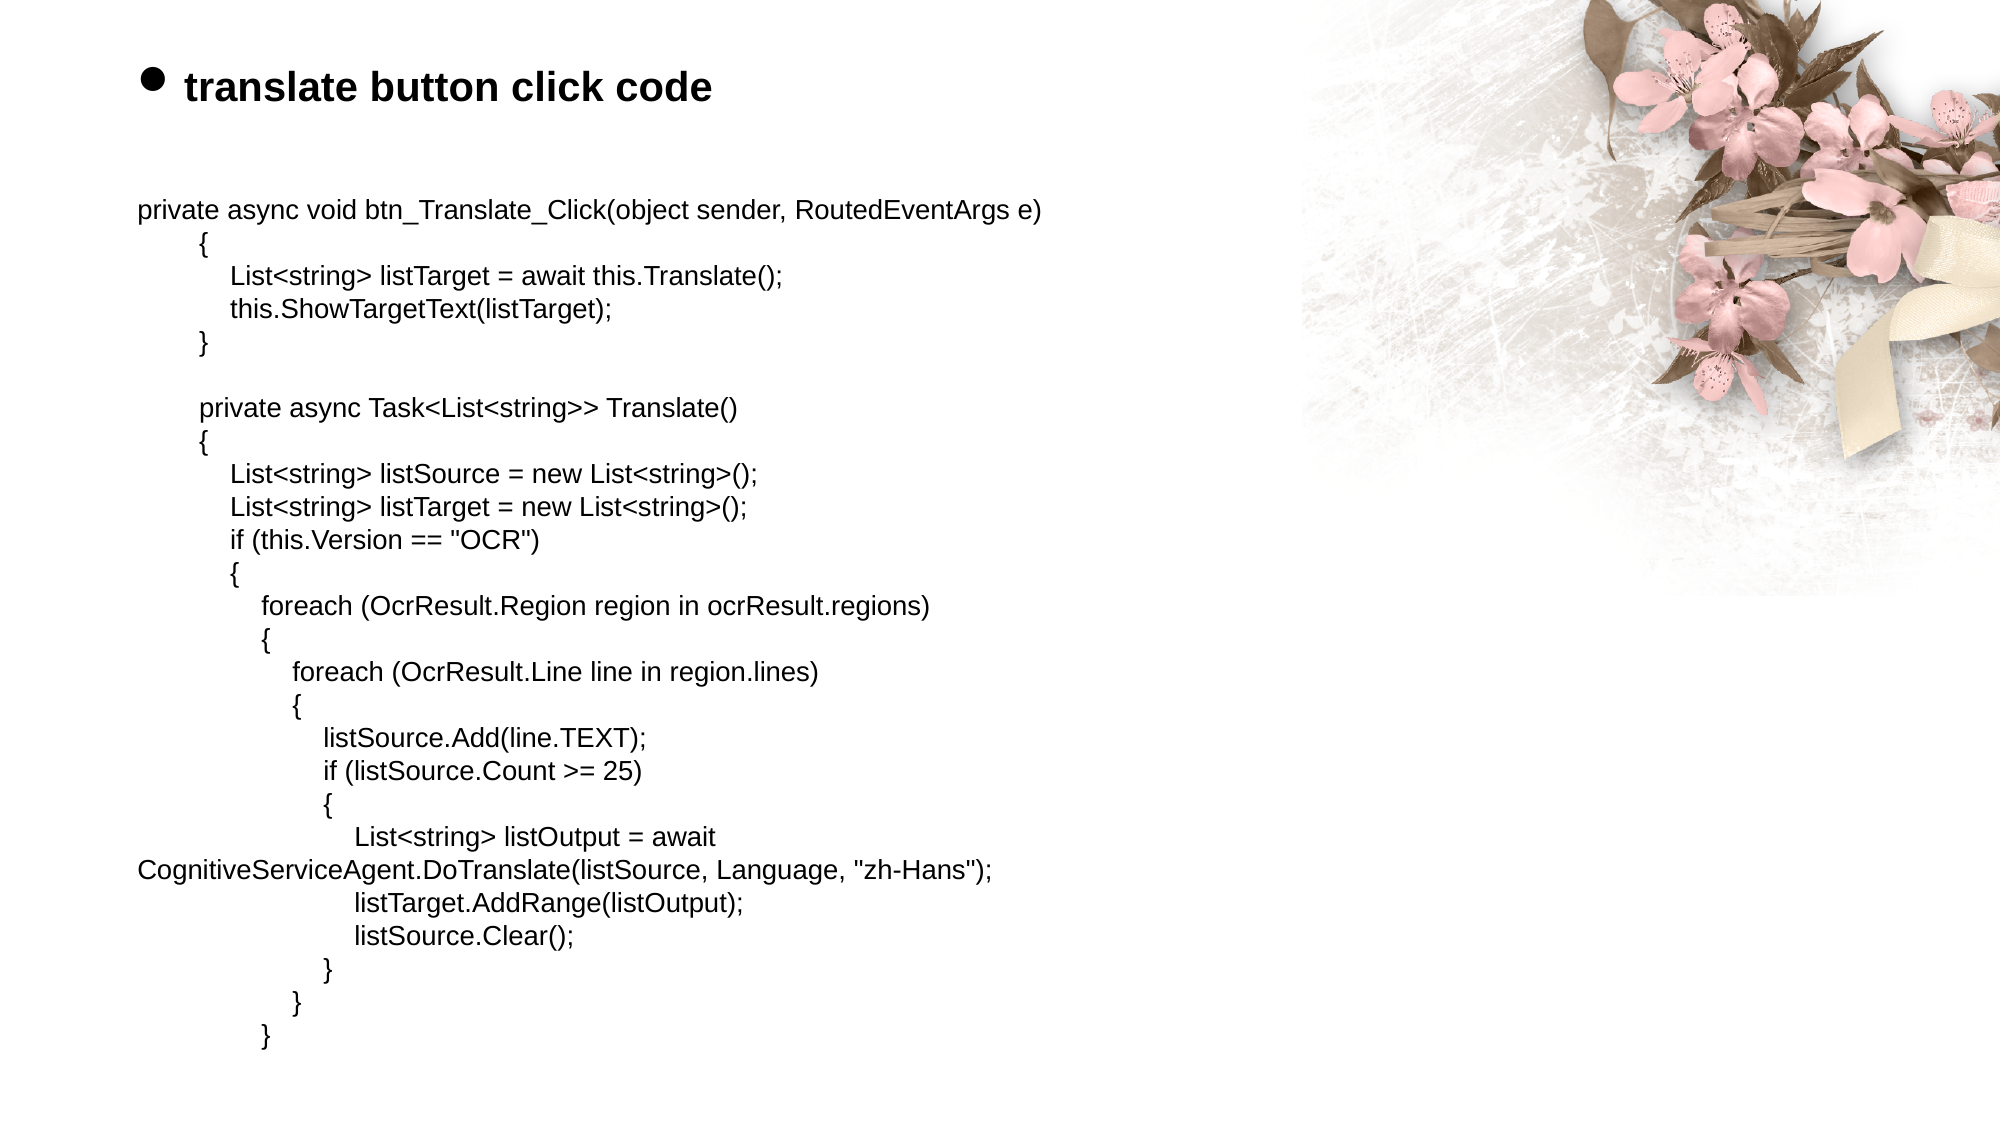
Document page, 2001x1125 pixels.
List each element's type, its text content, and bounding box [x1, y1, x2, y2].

text_box private async void btn_Translate_Click(object sender, RoutedEventArgs e) { List<string> listTarget = await this.Translate(); this.ShowTargetText(listTarget); } private async Task<List<string>> Translate() { List<string> listSource = new List<string>(); List<string> listTarget = new List<string>(); if (this.Version == "OCR") { foreach (OcrResult.Region region in ocrResult.regions) { foreach (OcrResult.Line line in region.lines) { listSource.Add(line.TEXT); if (listSource.Count >= 25) { List<string> listOutput = await CognitiveServiceAgent.DoTranslate(listSource, Language, "zh-Hans"); listTarget.AddRange(listOutput); listSource.Clear(); } } } [122, 184, 1234, 1058]
text_box translate button click code [122, 51, 849, 117]
picture [1302, 0, 2000, 596]
